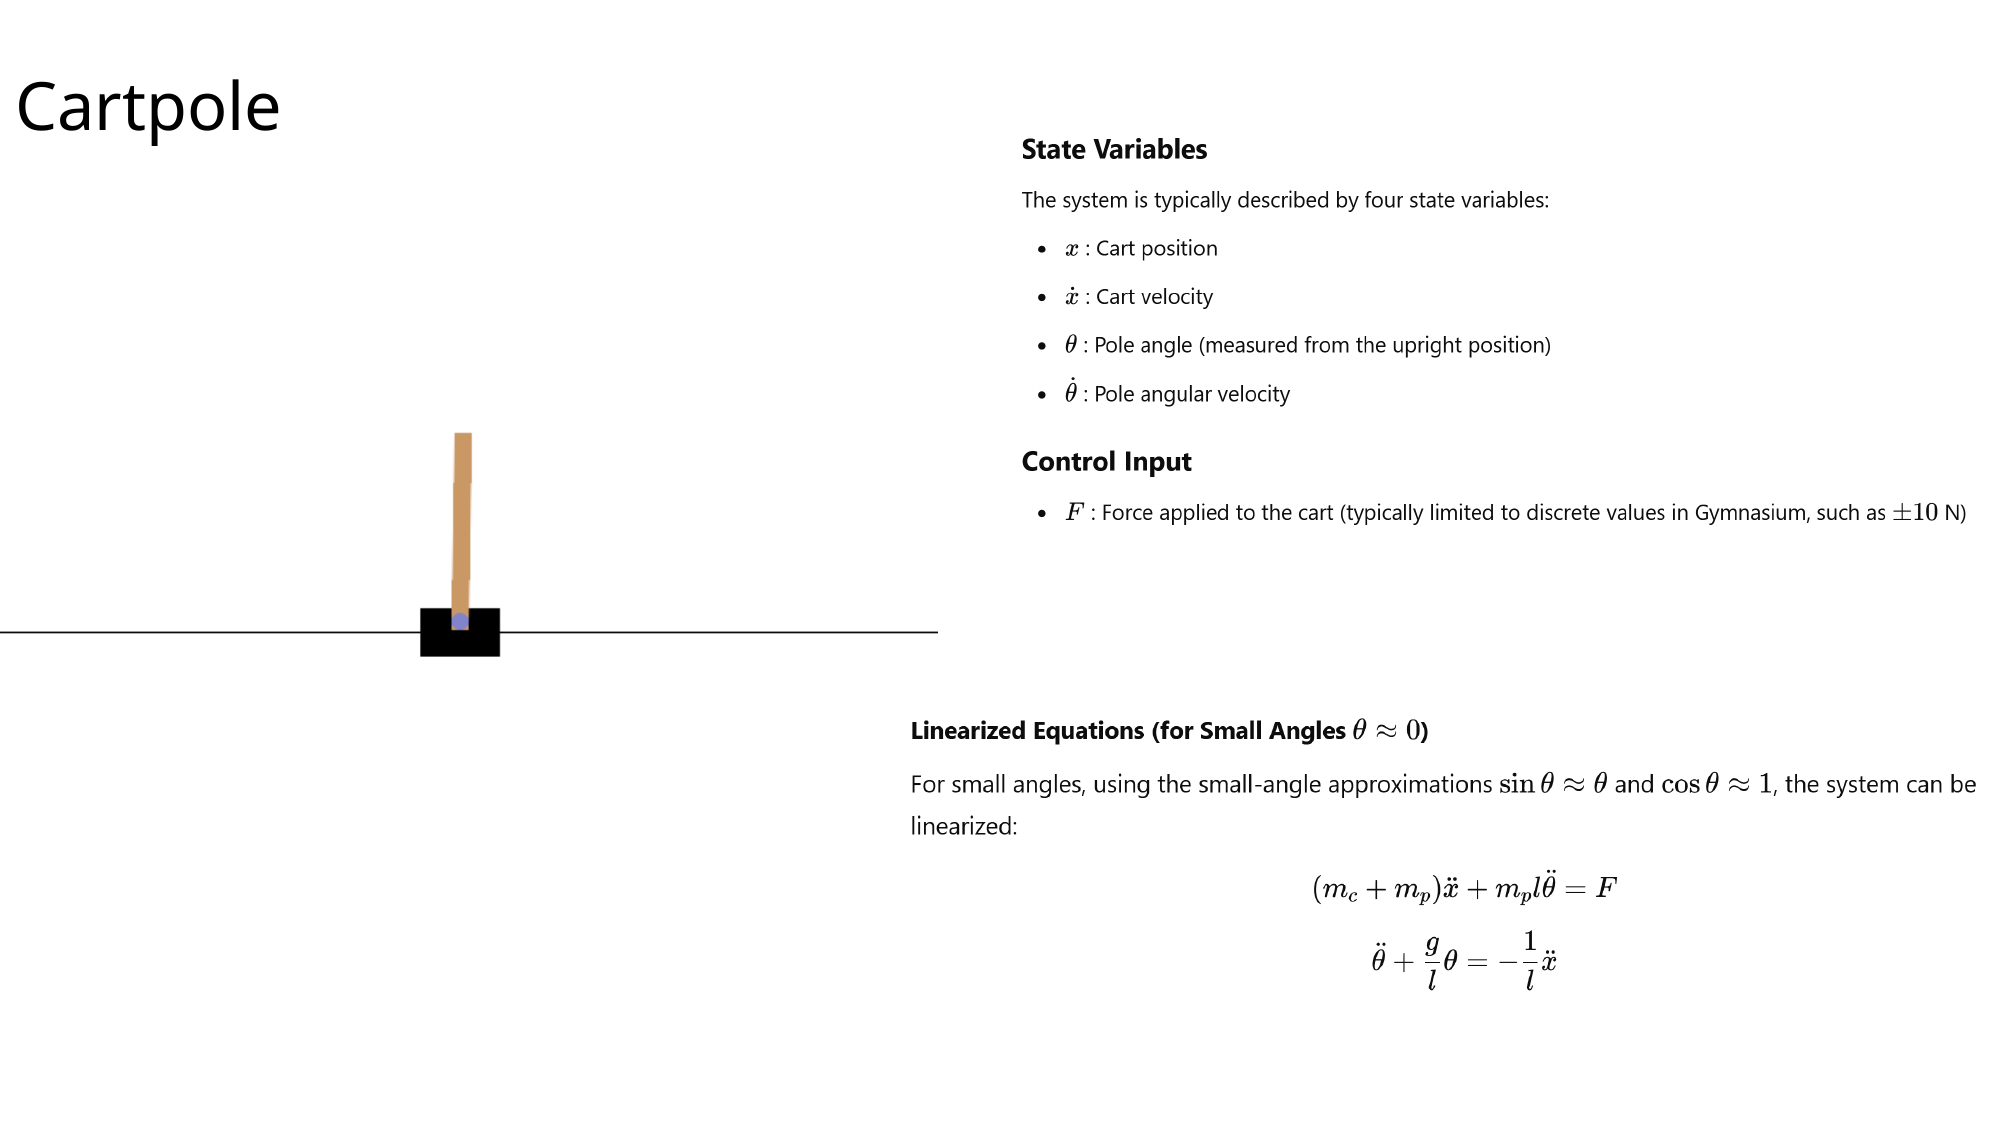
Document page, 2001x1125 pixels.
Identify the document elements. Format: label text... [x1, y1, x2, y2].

picture [0, 164, 1991, 1017]
title Cartpole [0, 0, 1725, 218]
picture [994, 125, 1996, 548]
